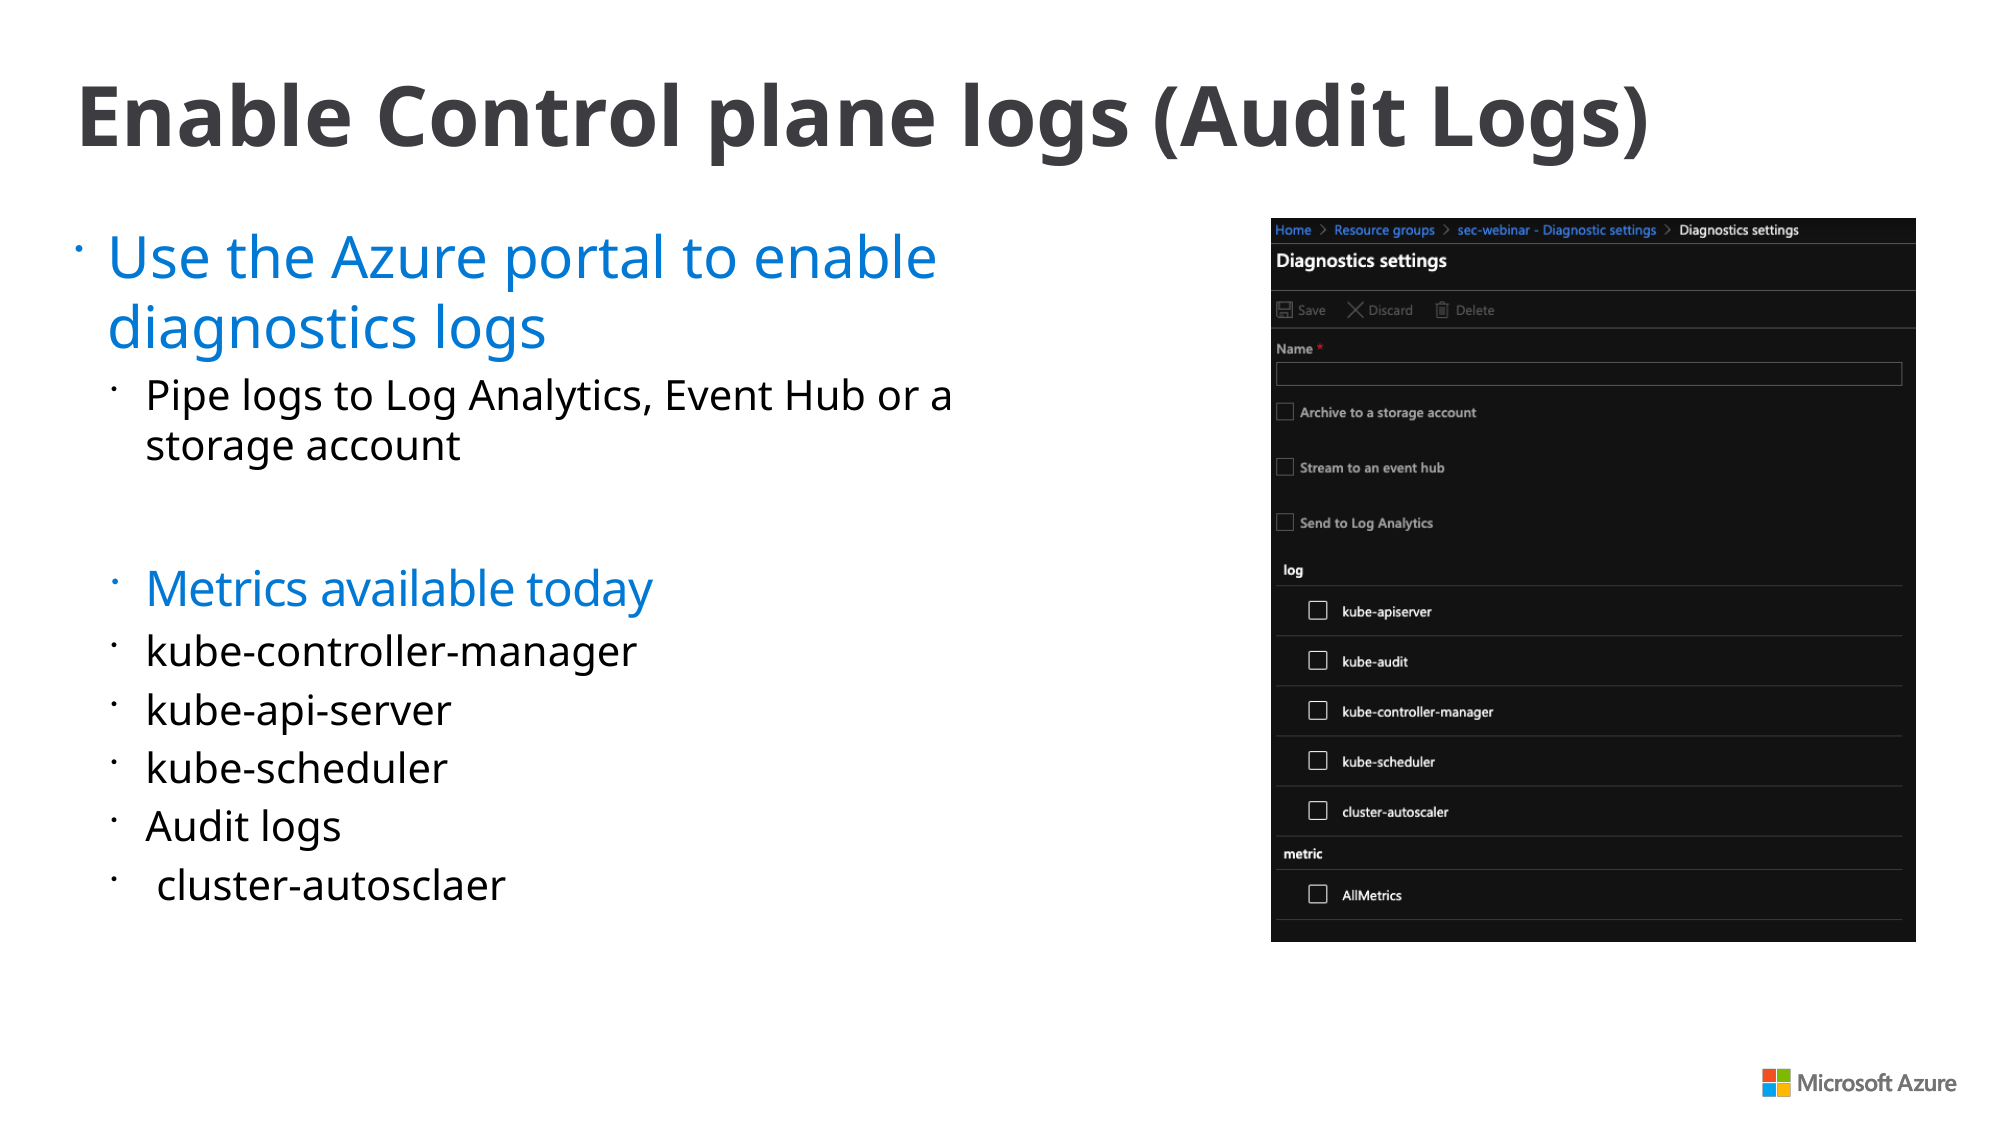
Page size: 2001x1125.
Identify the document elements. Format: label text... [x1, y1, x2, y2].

picture [1735, 1041, 1985, 1124]
picture [1271, 218, 1916, 942]
list Use the Azure portal to enable diagnostics logs Pipe logs to Log Analytics, Event Hub or a storage account Metrics available today kube-controller-manager kube-api-server kube-scheduler Audit logs cluster-autosclaer [70, 220, 1102, 908]
text_box Enable Control plane logs (Audit Logs) [59, 67, 1803, 175]
